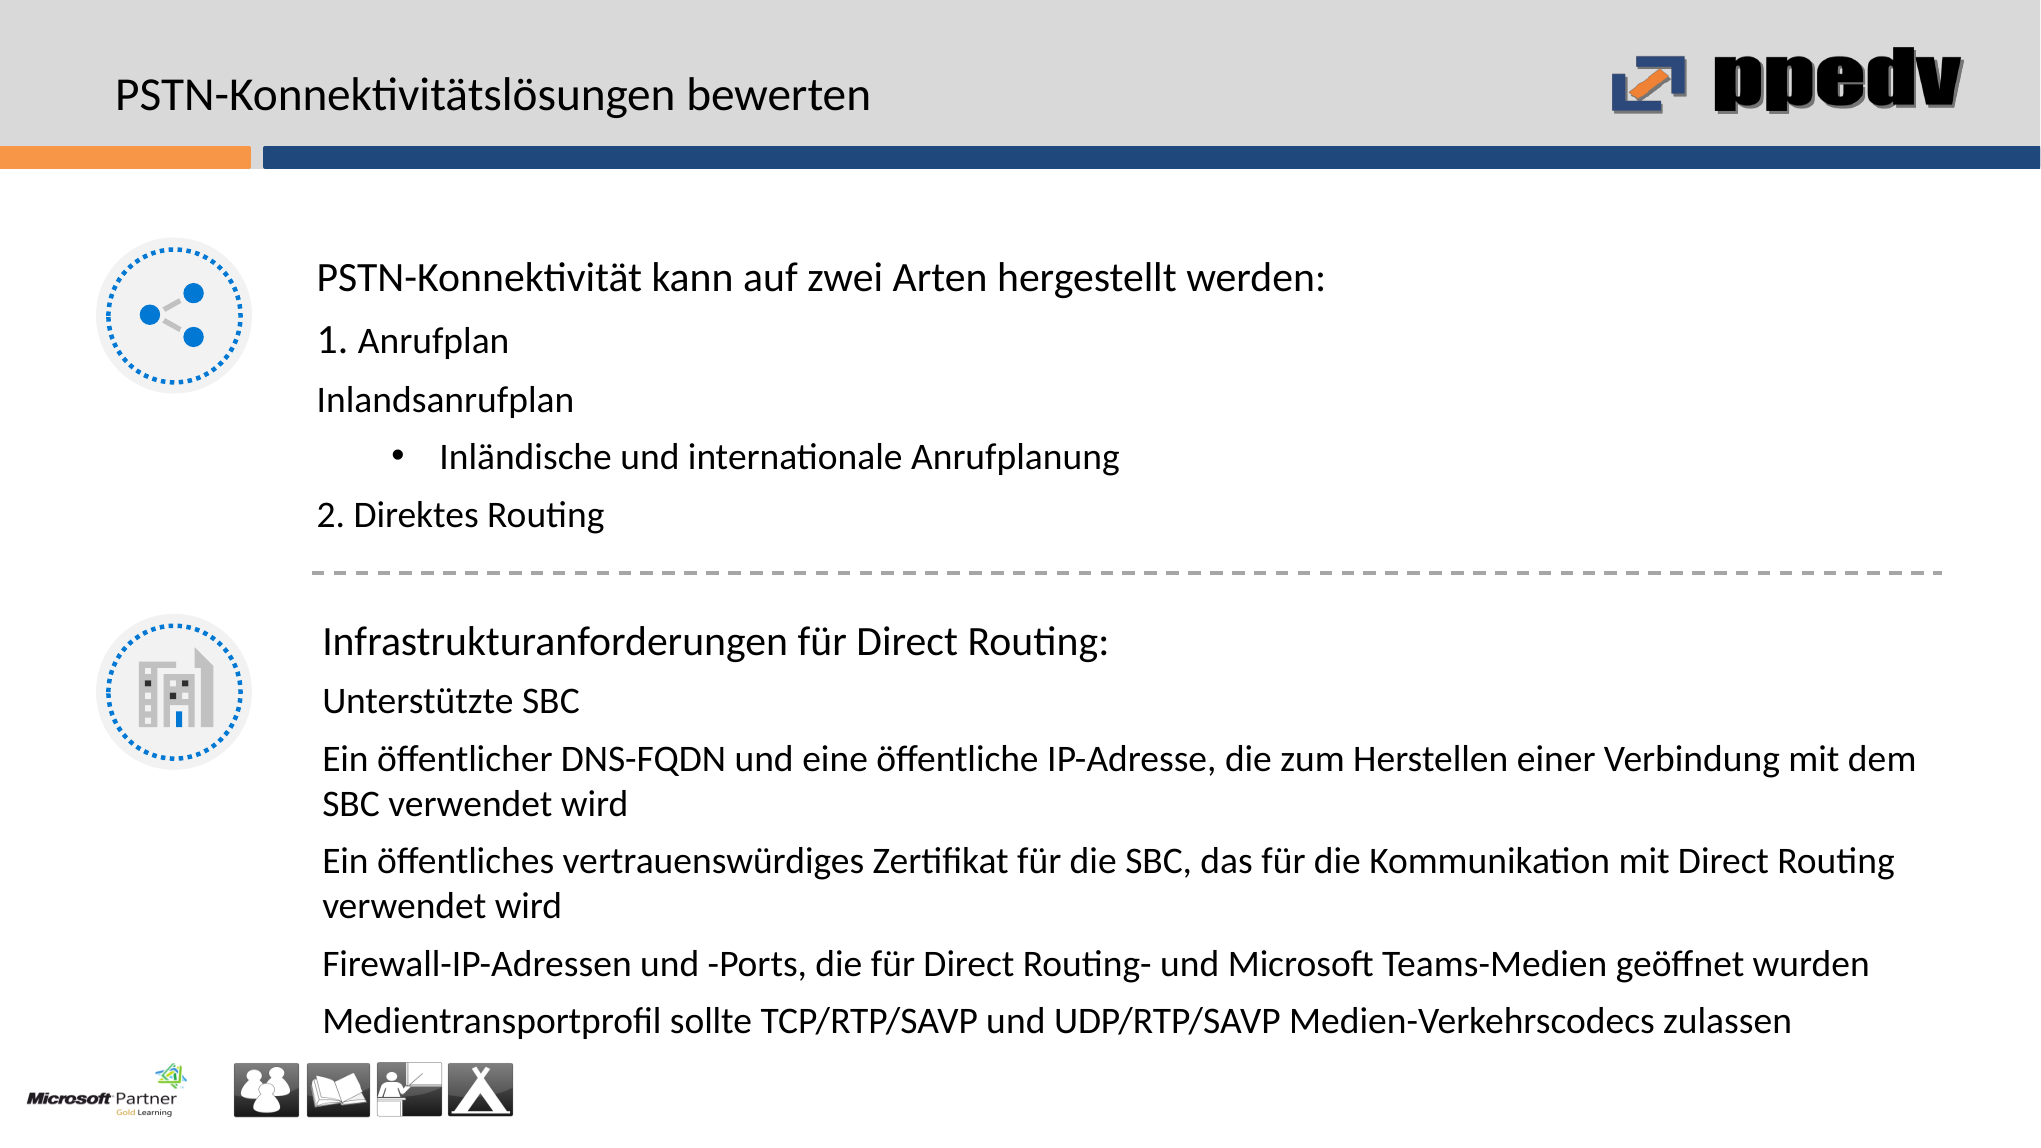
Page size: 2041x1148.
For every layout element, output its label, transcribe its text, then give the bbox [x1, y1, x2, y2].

text_box Infrastrukturanforderungen für Direct Routing: Unterstützte SBC Ein öffentlicher DNS-FQDN und eine öffentliche IP-Adresse, die zum Herstellen einer Verbindung mit dem SBC verwendet wird Ein öffentliches vertrauenswürdiges Zertifikat für die SBC, das für die Kommunikation mit Direct Routing verwendet wird Firewall-IP-Adressen und -Ports, die für Direct Routing- und Microsoft Teams-Medien geöffnet wurden Medientransportprofil sollte TCP/RTP/SAVP und UDP/RTP/SAVP Medien-Verkehrscodecs zulassen [322, 613, 1927, 1093]
picture [1598, 41, 1992, 125]
text_box PSTN-Konnektivität kann auf zwei Arten hergestellt werden: 1. Anrufplan Inlandsanrufplan Inländische und internationale Anrufplanung 2. Direktes Routing [316, 249, 1328, 535]
title PSTN-Konnektivitätslösungen bewerten [100, 55, 1945, 129]
picture [95, 613, 253, 770]
picture [95, 237, 253, 394]
picture [7, 1043, 538, 1140]
